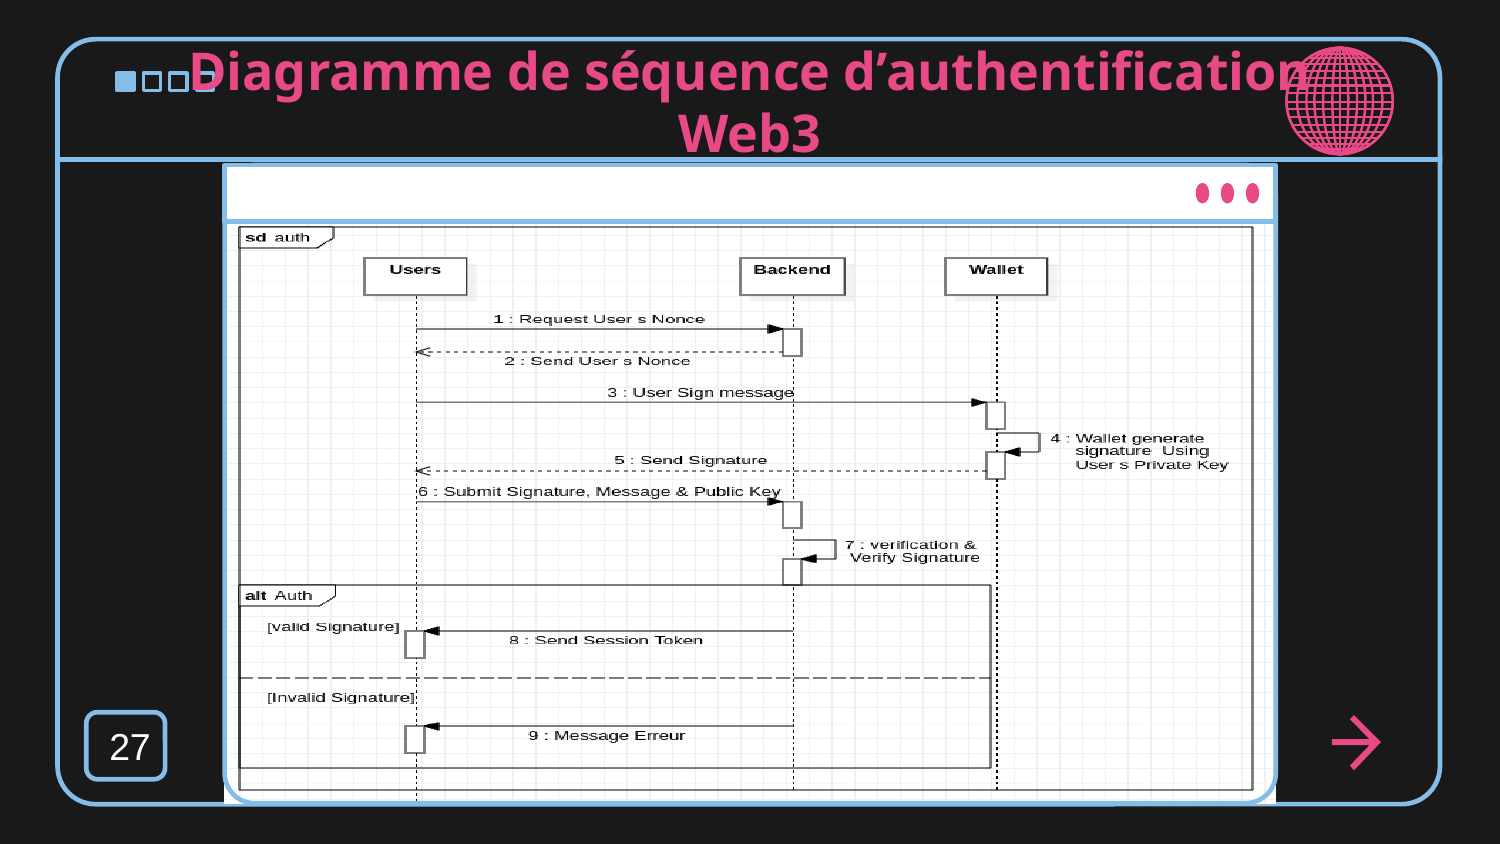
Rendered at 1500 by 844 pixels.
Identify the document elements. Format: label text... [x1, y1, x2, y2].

text_box 27 [94, 712, 189, 780]
text_box Diagramme de séquence d’authentification Web3 [118, 35, 1382, 167]
text_box [86, 712, 94, 779]
text_box [1331, 715, 1381, 771]
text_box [1285, 47, 1394, 155]
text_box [224, 164, 1276, 804]
